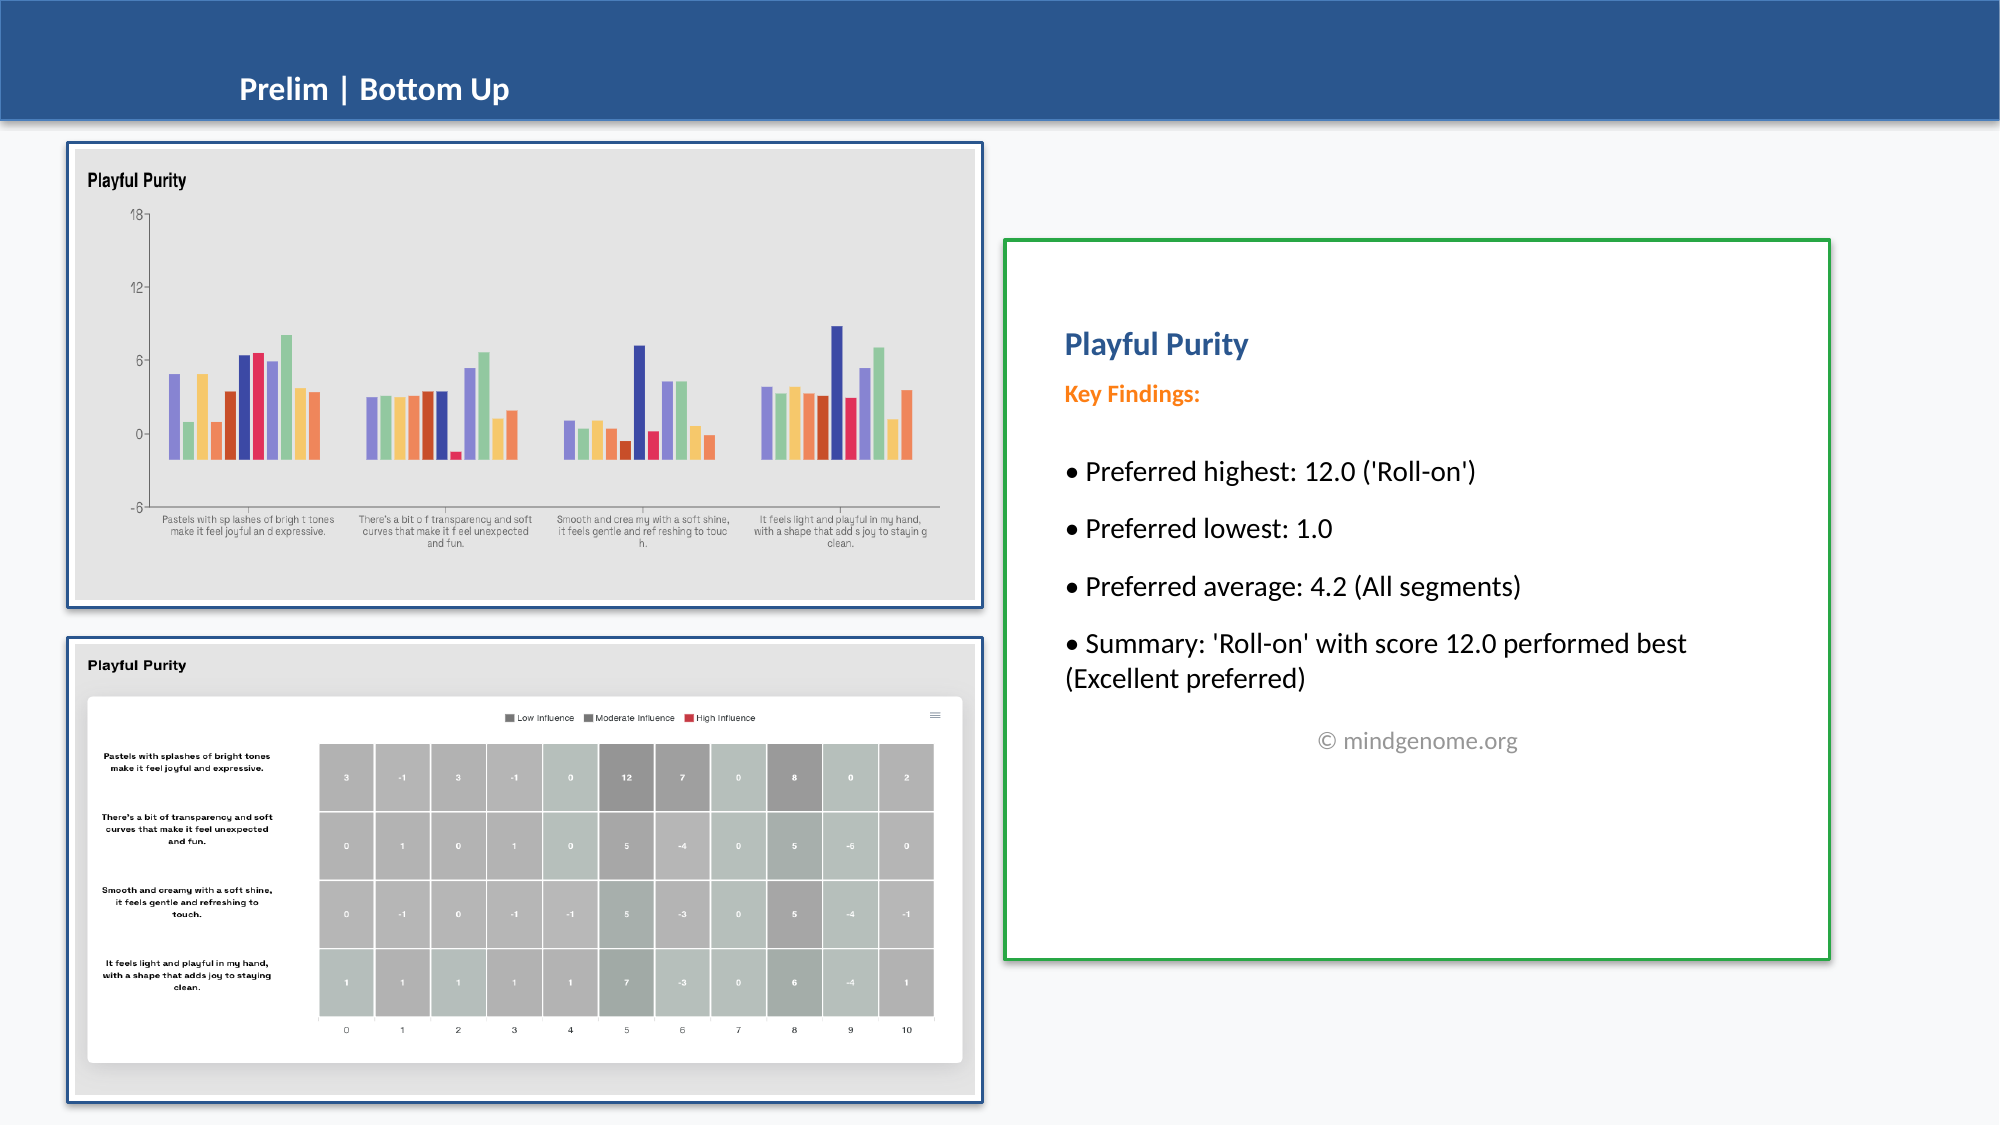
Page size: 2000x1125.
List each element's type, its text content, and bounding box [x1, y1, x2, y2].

text_box [0, 0, 2000, 121]
picture [74, 149, 976, 601]
text_box Prelim | Bottom Up [224, 14, 526, 115]
text_box [67, 142, 983, 608]
text_box [67, 637, 983, 1103]
text_box Playful Purity Key Findings: • Preferred highest: 12.0 ('Roll-on') • Preferred lowest: 1.0 • Preferred average: 4.2 (All segments) • Summary: 'Roll-on' with score 12.0 performed best (Excellent preferred) © mindgenome.org [1049, 270, 1785, 762]
picture [74, 644, 976, 1096]
text_box [1004, 239, 1831, 961]
